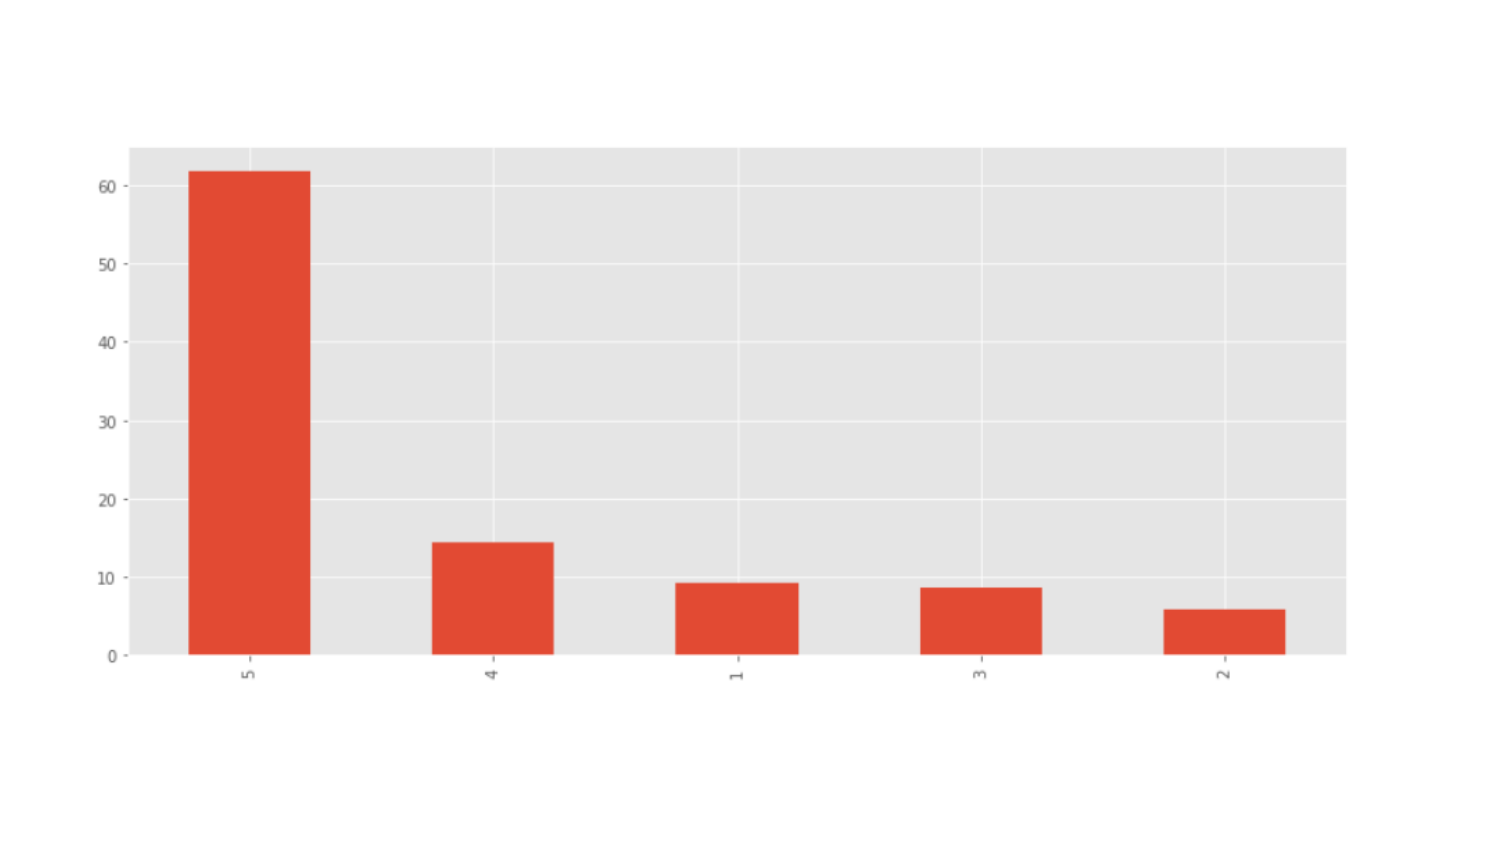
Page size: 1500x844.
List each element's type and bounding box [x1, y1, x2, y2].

picture [72, 136, 1374, 707]
